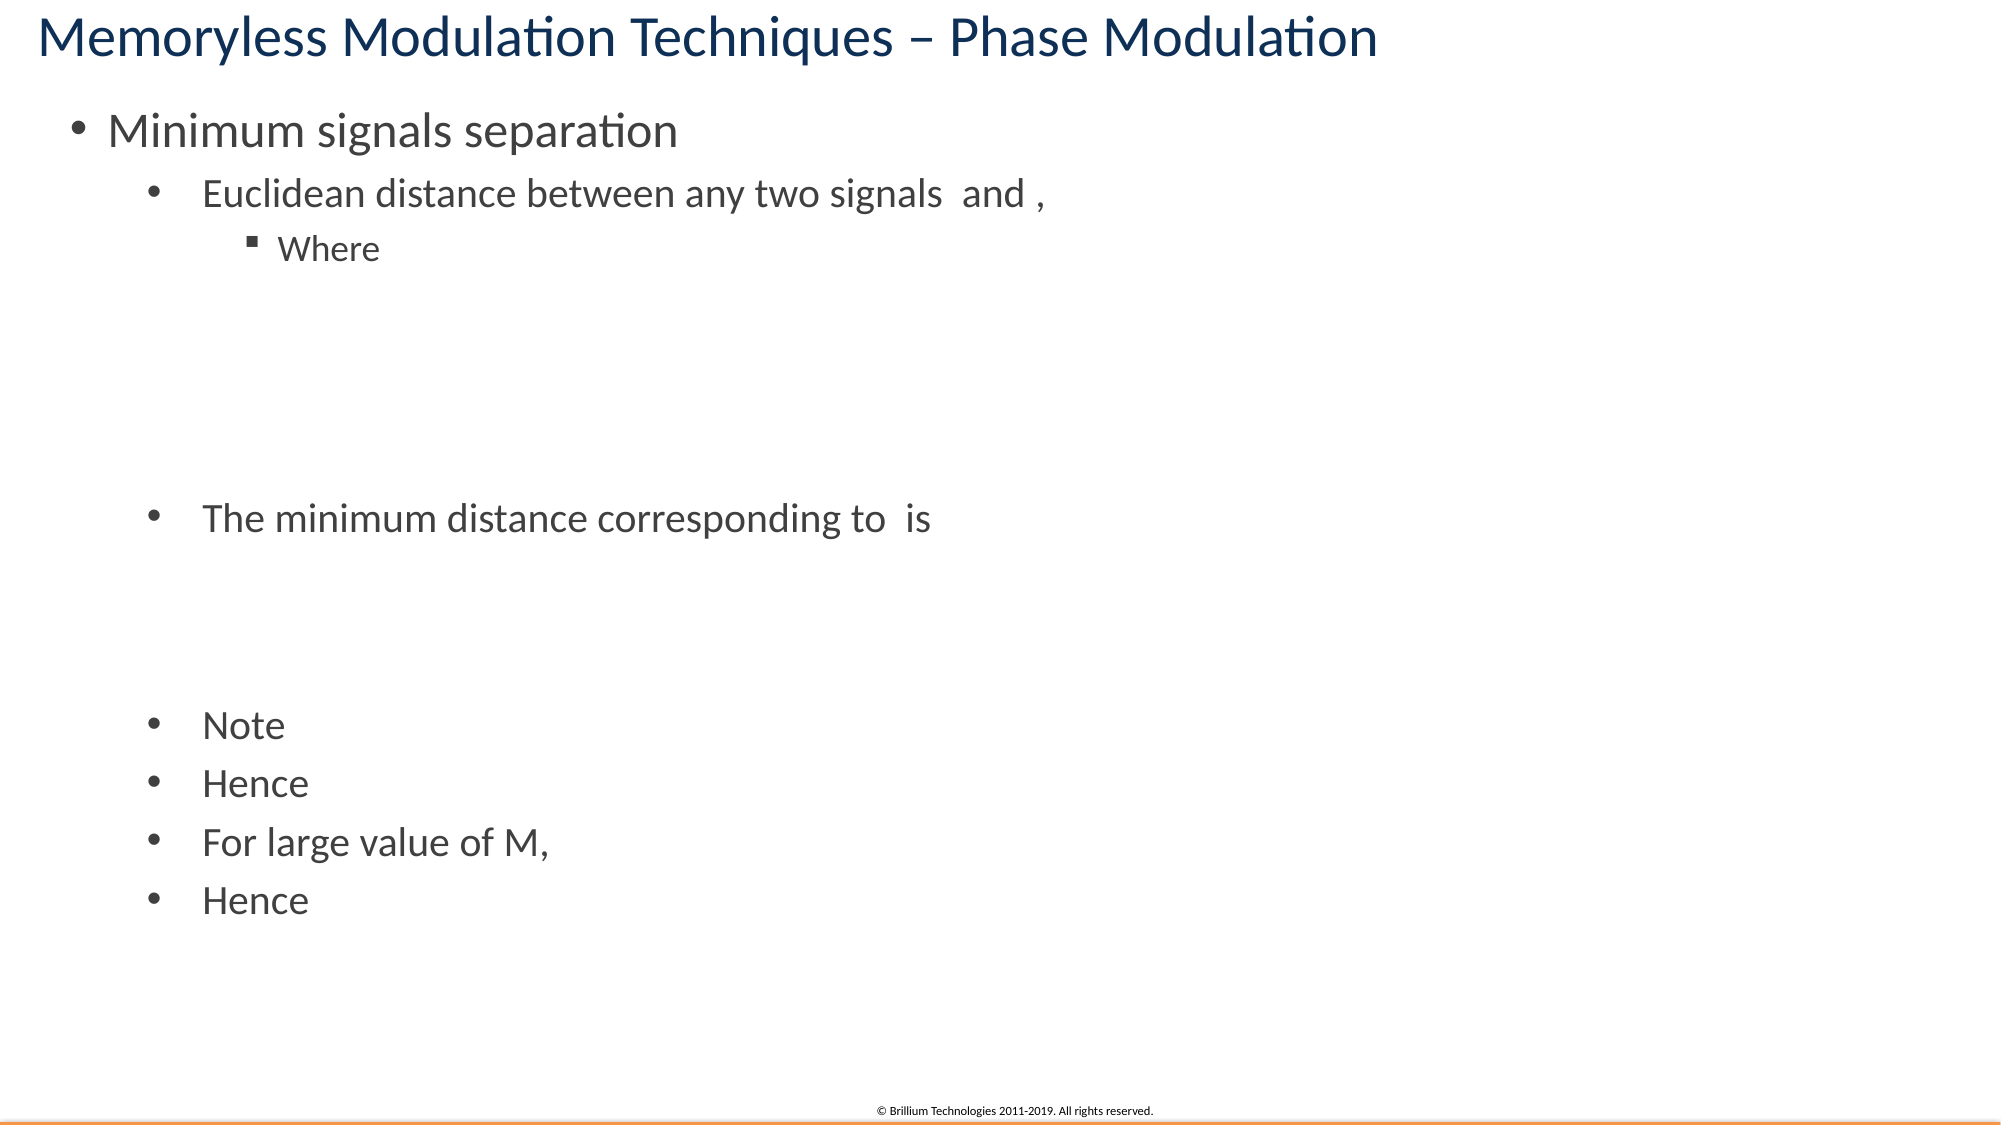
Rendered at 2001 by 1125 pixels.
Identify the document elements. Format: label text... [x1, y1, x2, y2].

title Memoryless Modulation Techniques – Phase Modulation [22, 0, 1900, 66]
